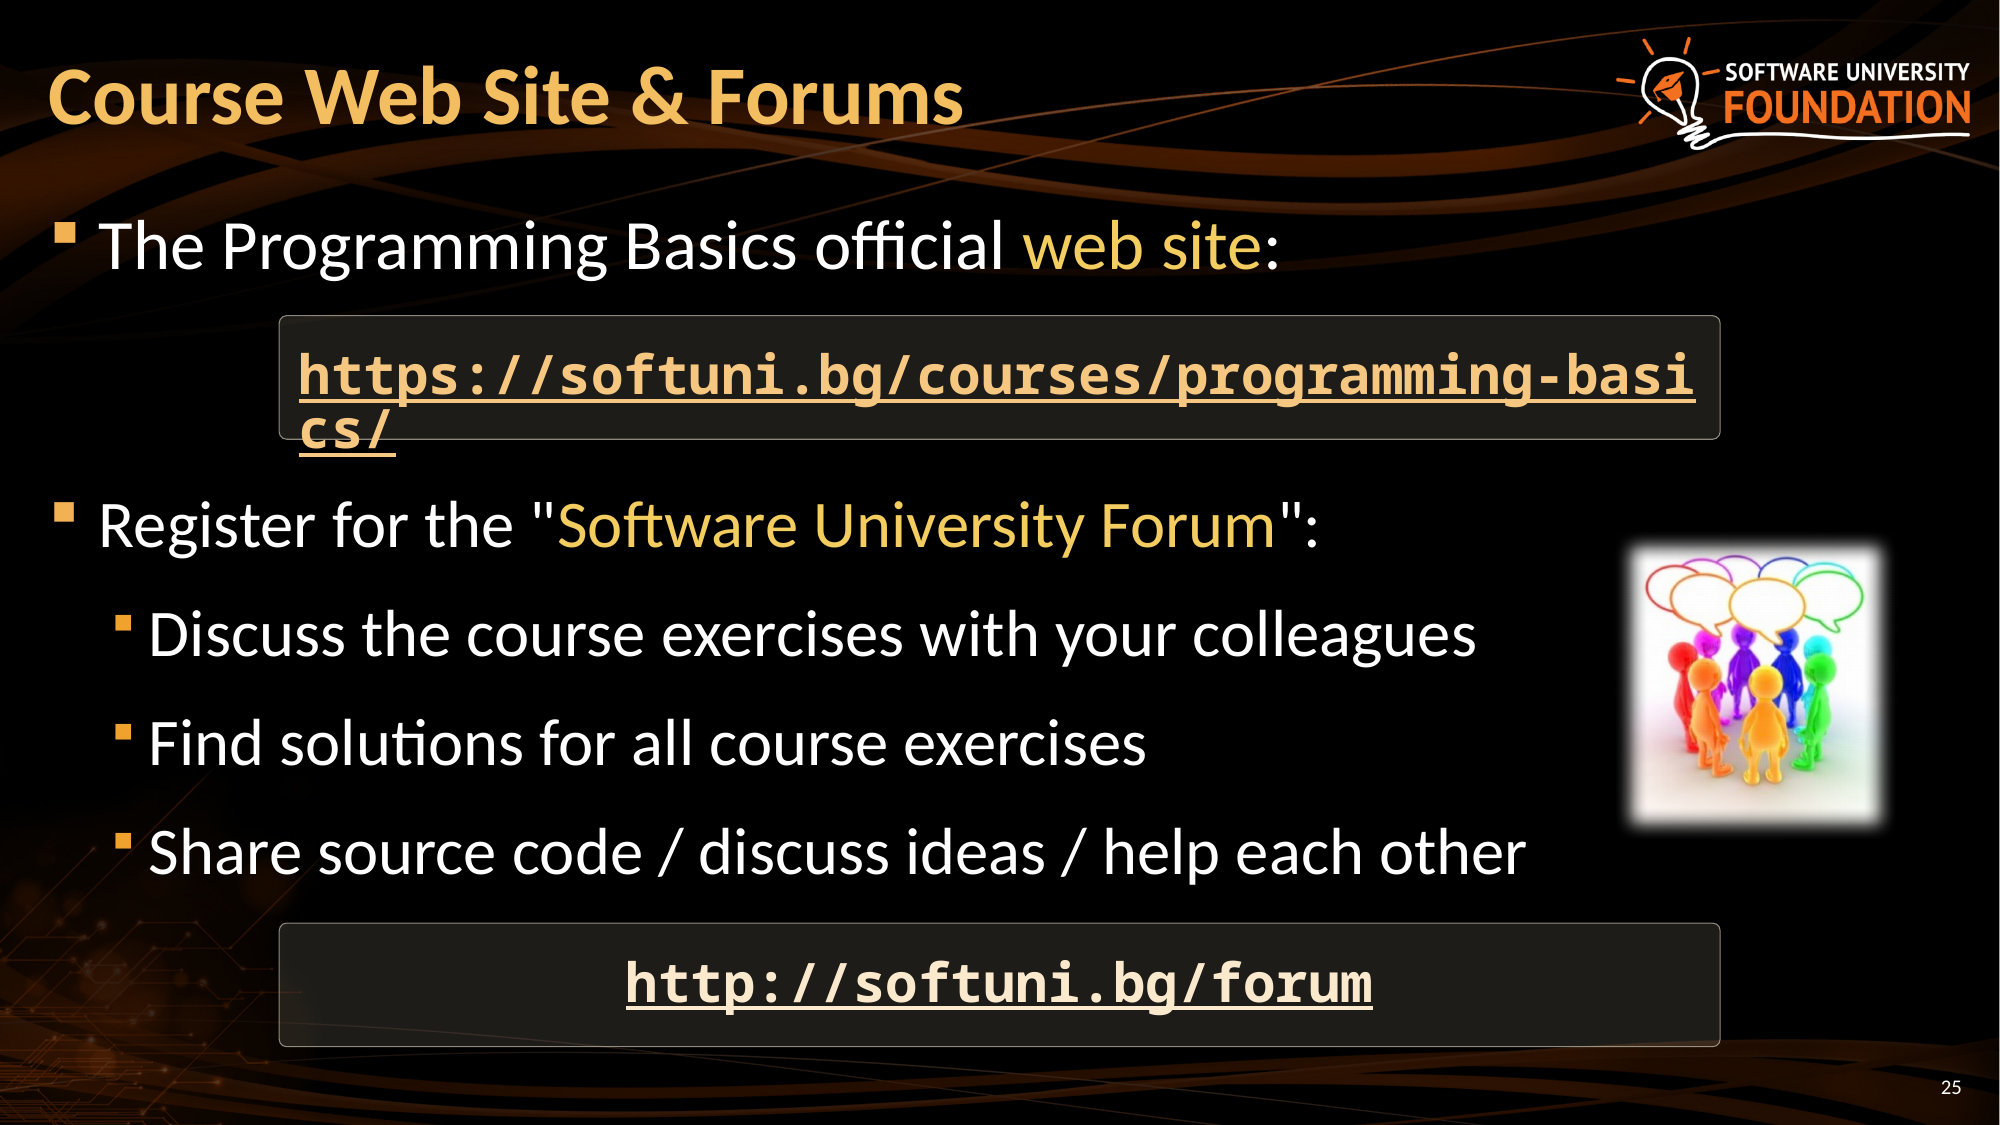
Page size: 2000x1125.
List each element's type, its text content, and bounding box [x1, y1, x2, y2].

text_box https://softuni.bg/courses/programming-basics/ [279, 315, 1721, 440]
title Course Web Site & Forums [30, 6, 1602, 189]
list The Programming Basics official web site: Register for the "Software University Forum": Discuss the course exercises with your colleagues Find solutions for all course exercises Share source code / discuss ideas / help each other [31, 188, 1968, 1103]
text_box http://softuni.bg/forum [279, 923, 1721, 1047]
picture [0, 0, 2000, 1125]
